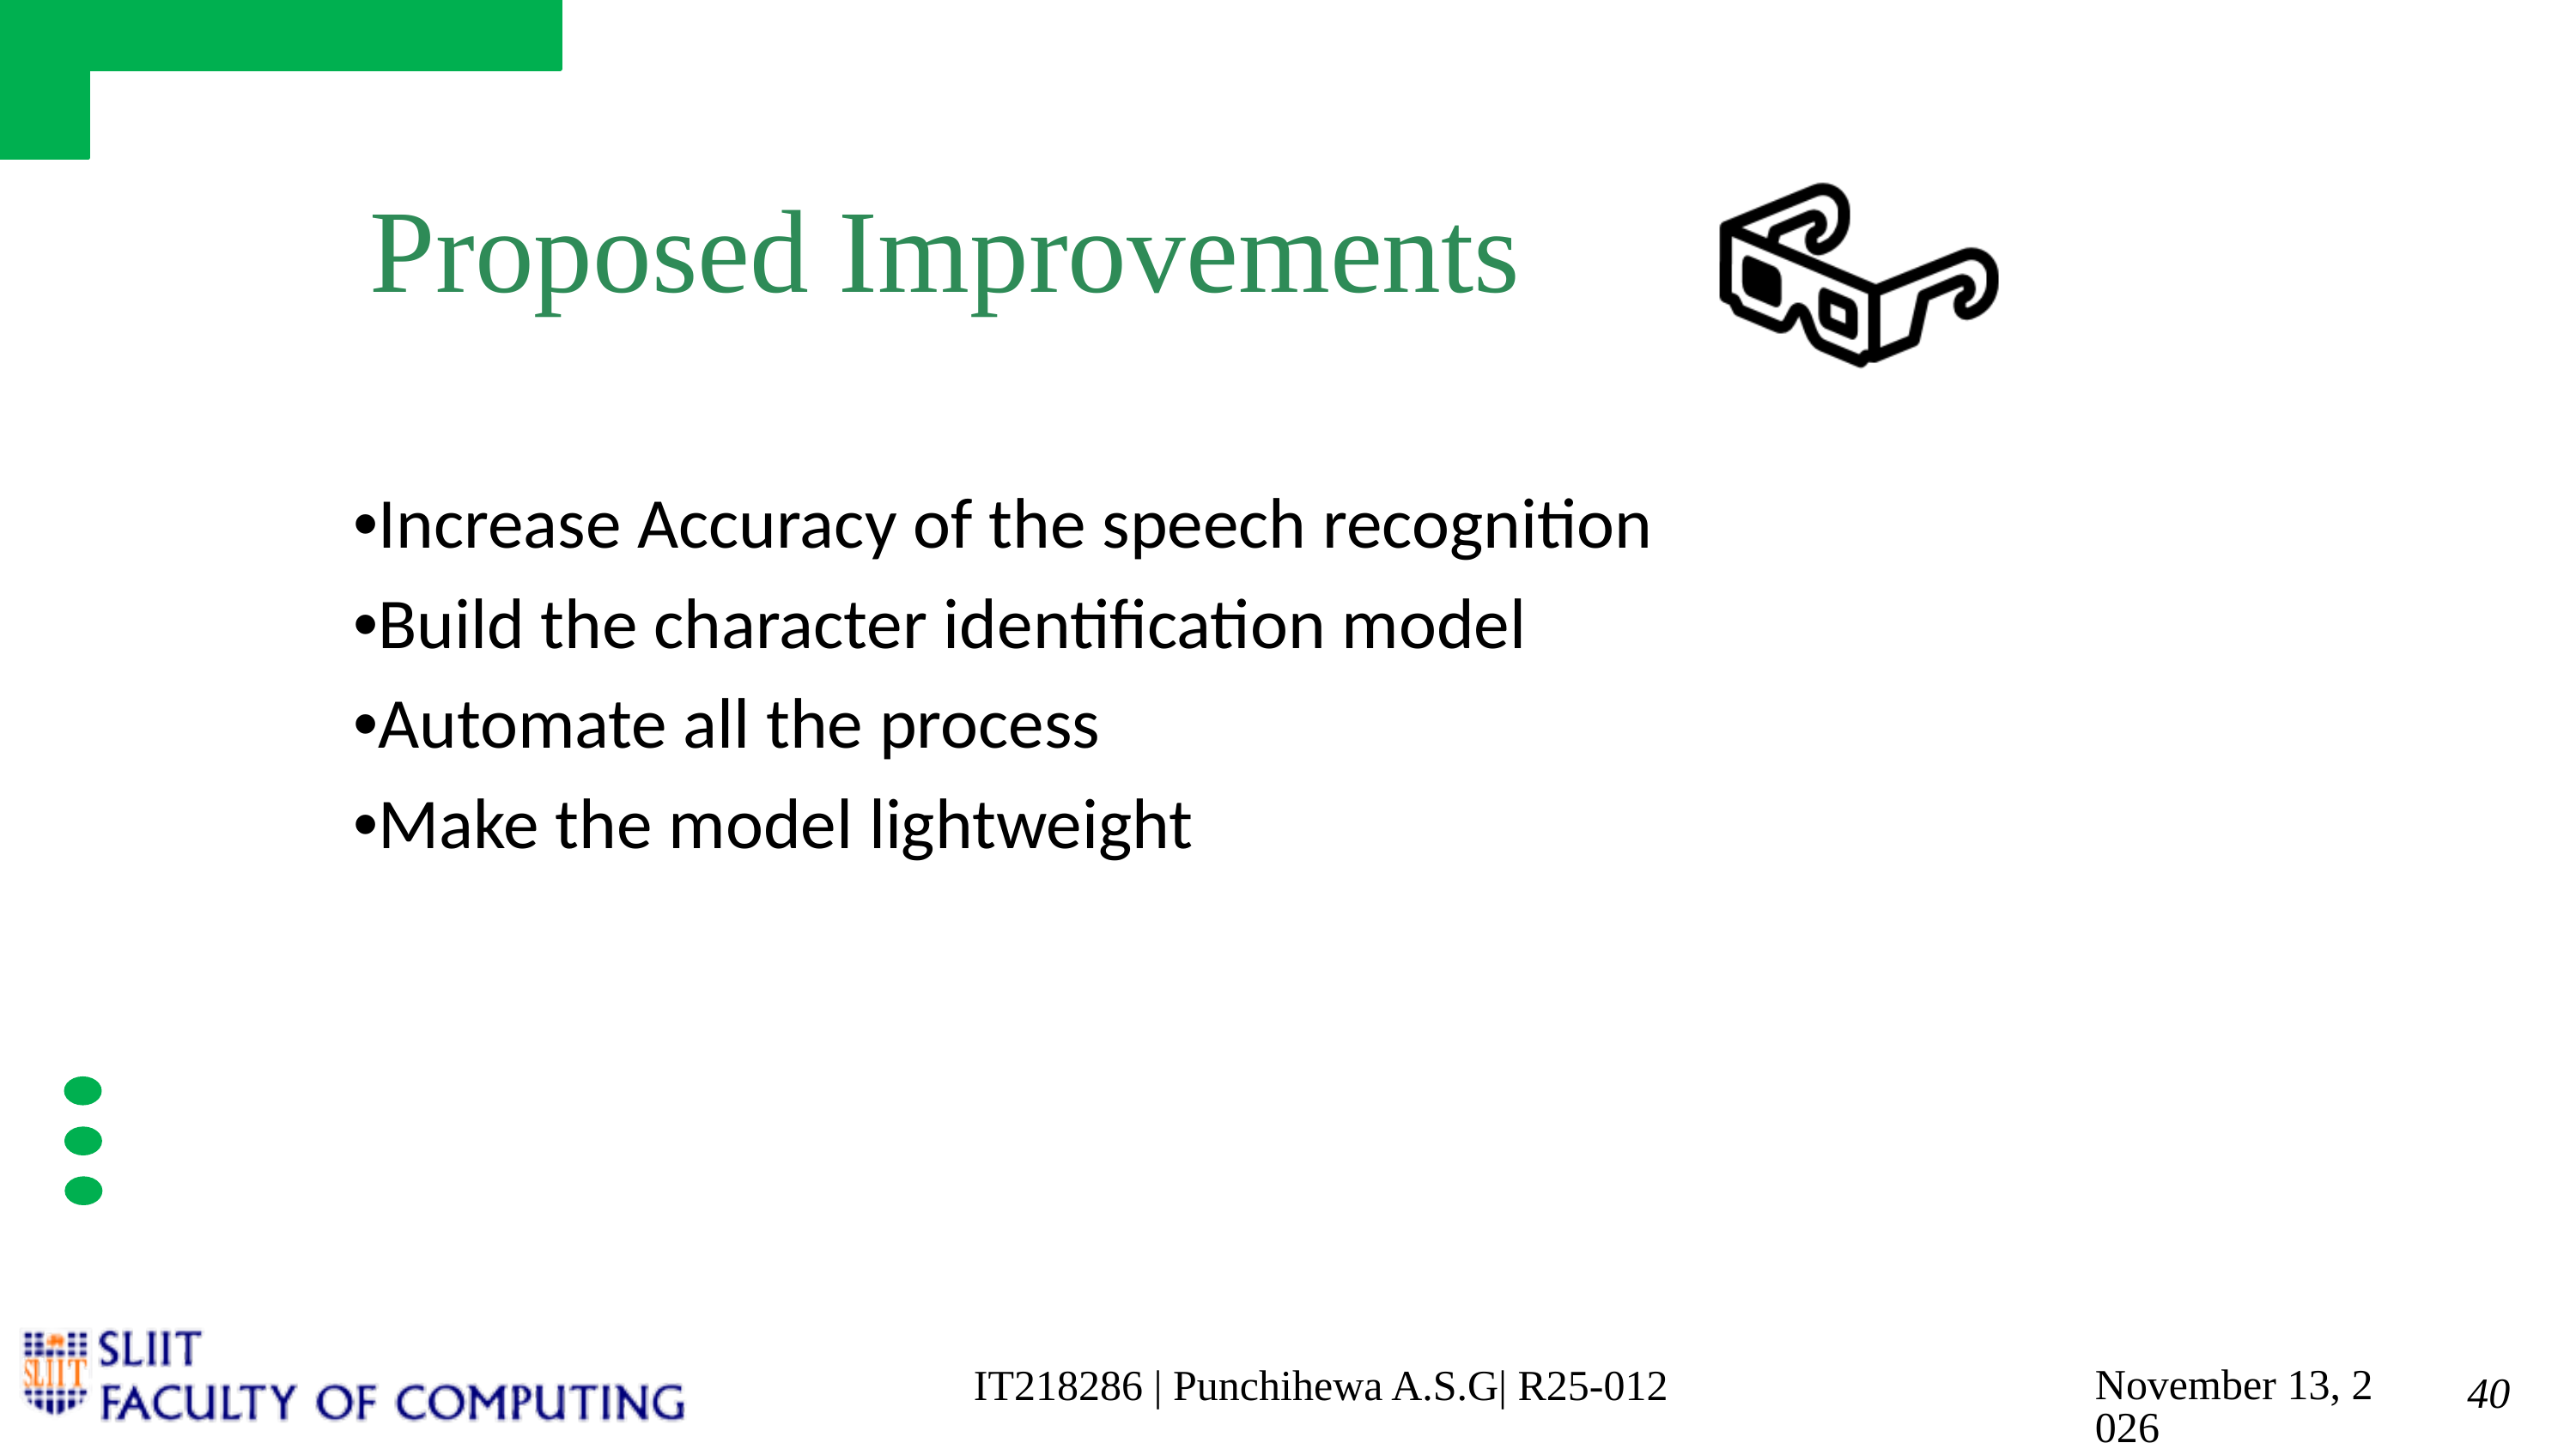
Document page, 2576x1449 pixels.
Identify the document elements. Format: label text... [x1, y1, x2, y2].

text_box [64, 1126, 102, 1156]
picture [1714, 126, 2006, 421]
title Proposed Improvements [340, 167, 1581, 323]
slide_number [2081, 1345, 2406, 1420]
text_box IT218286 | Punchihewa A.S.G| R25-012​ [960, 1350, 1751, 1416]
text_box [0, 0, 562, 160]
slide_number 40 [2436, 1350, 2524, 1431]
text_box [64, 1076, 102, 1106]
list •Increase Accuracy of the speech recognition •Build the character identification model •Automate all the process •Make the model lightweight [340, 361, 1818, 1203]
picture [2, 1298, 744, 1449]
text_box [64, 1176, 103, 1205]
